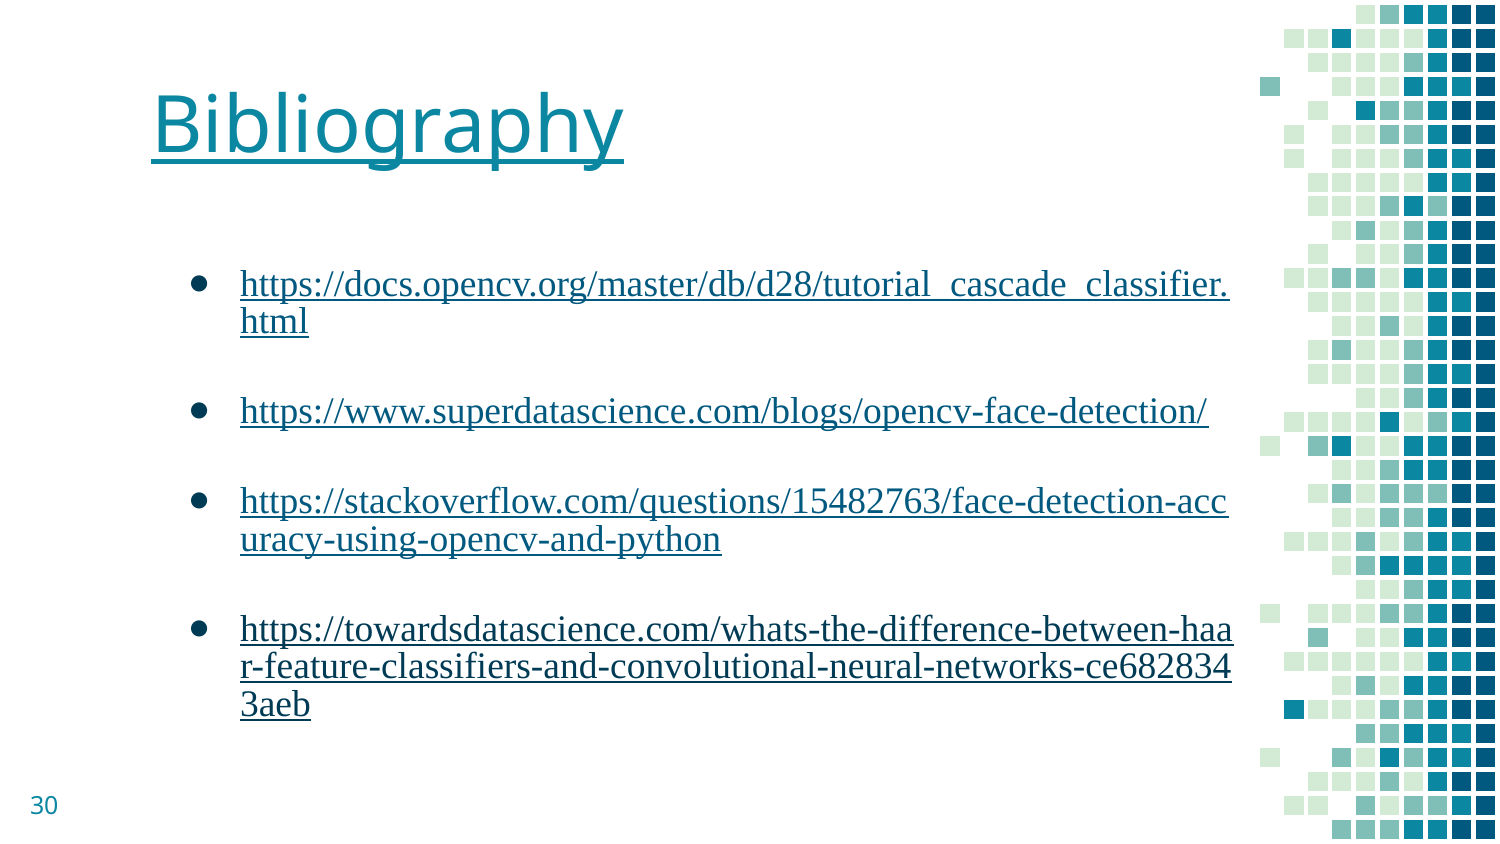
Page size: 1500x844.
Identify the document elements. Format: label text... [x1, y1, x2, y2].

text_box https://docs.opencv.org/master/db/d28/tutorial_cascade_classifier.html https://www.superdatascience.com/blogs/opencv-face-detection/ https://stackoverflow.com/questions/15482763/face-detection-accuracy-using-opencv-and-python https://towardsdatascience.com/whats-the-difference-between-haar-feature-classifiers-and-convolutional-neural-networks-ce6828343aeb [150, 244, 1260, 634]
title Bibliography [136, 42, 1246, 184]
slide_number ‹#› [15, 774, 105, 839]
